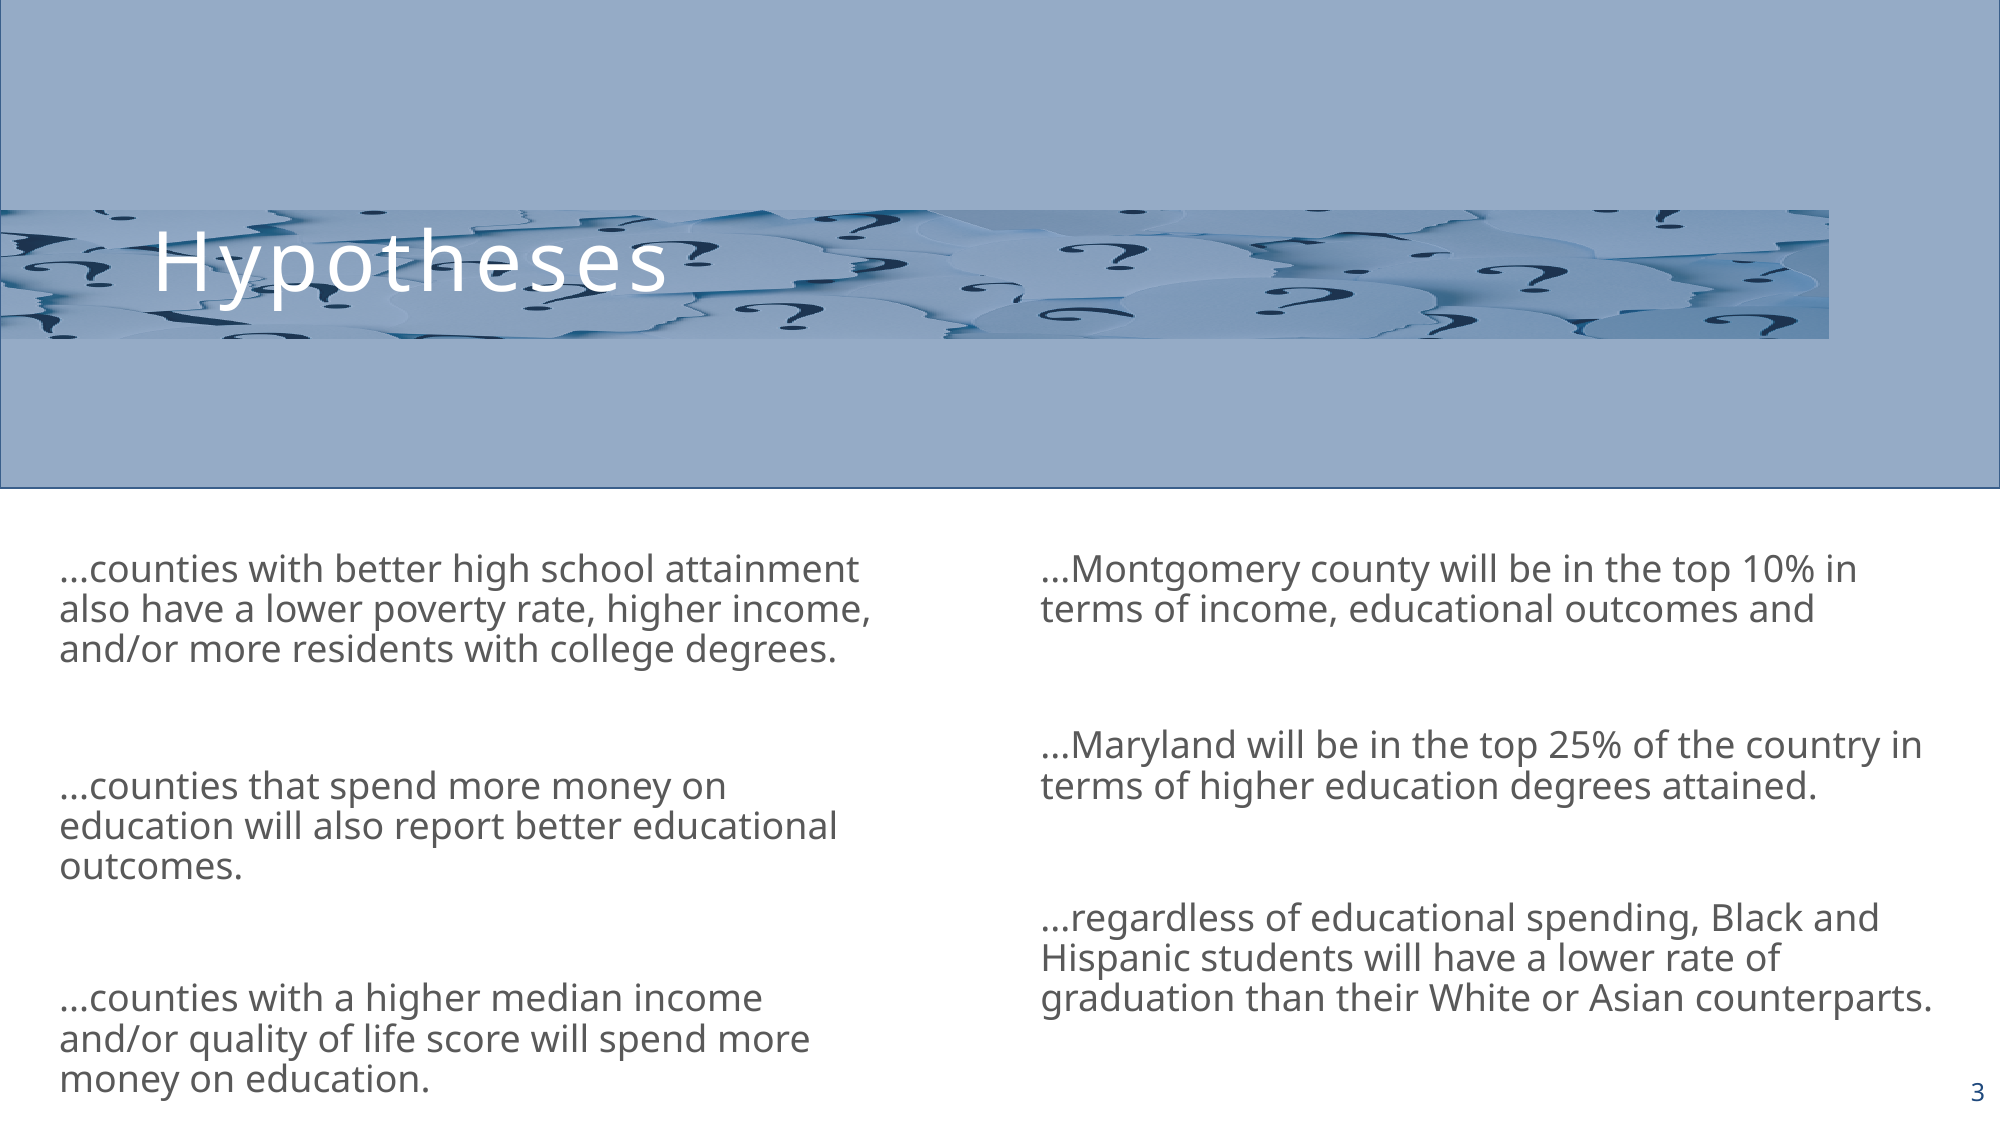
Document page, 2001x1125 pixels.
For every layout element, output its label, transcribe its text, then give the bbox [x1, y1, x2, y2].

list ...Montgomery county will be in the top 10% in terms of income, educational outcomes and ...Maryland will be in the top 25% of the country in terms of higher education degrees attained. ...regardless of educational spending, Black and Hispanic students will have a lower rate of graduation than their White or Asian counterparts. [1025, 542, 1956, 1094]
list ...counties with better high school attainment also have a lower poverty rate, higher income, and/or more residents with college degrees. ...counties that spend more money on education will also report better educational outcomes. ...counties with a higher median income and/or quality of life score will spend more money on education. [44, 542, 896, 1125]
slide_number 3 [1914, 1063, 2000, 1124]
picture [0, 0, 2000, 488]
